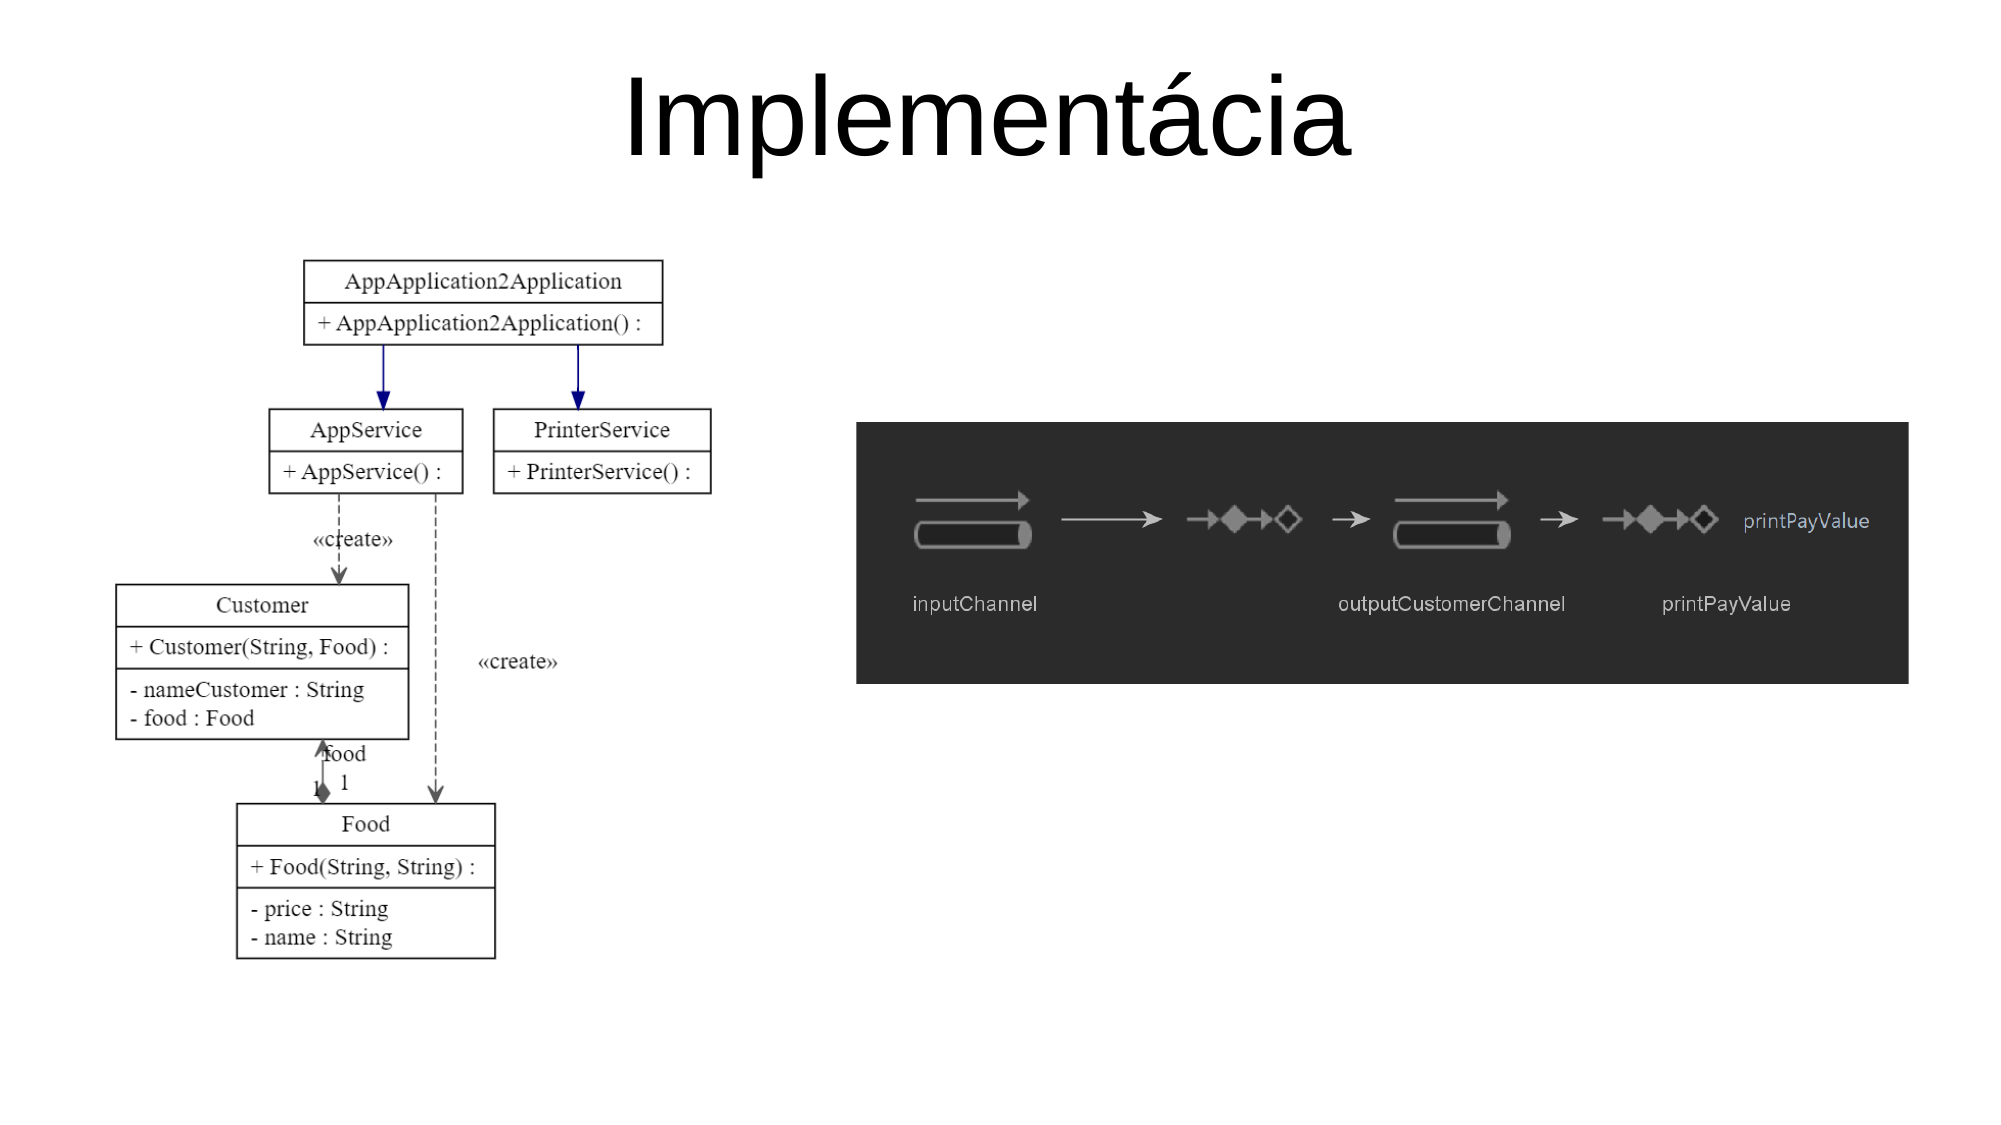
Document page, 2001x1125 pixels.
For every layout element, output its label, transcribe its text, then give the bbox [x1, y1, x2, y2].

picture [855, 422, 1909, 684]
picture [109, 253, 718, 967]
list Implementácia [53, 55, 1952, 175]
